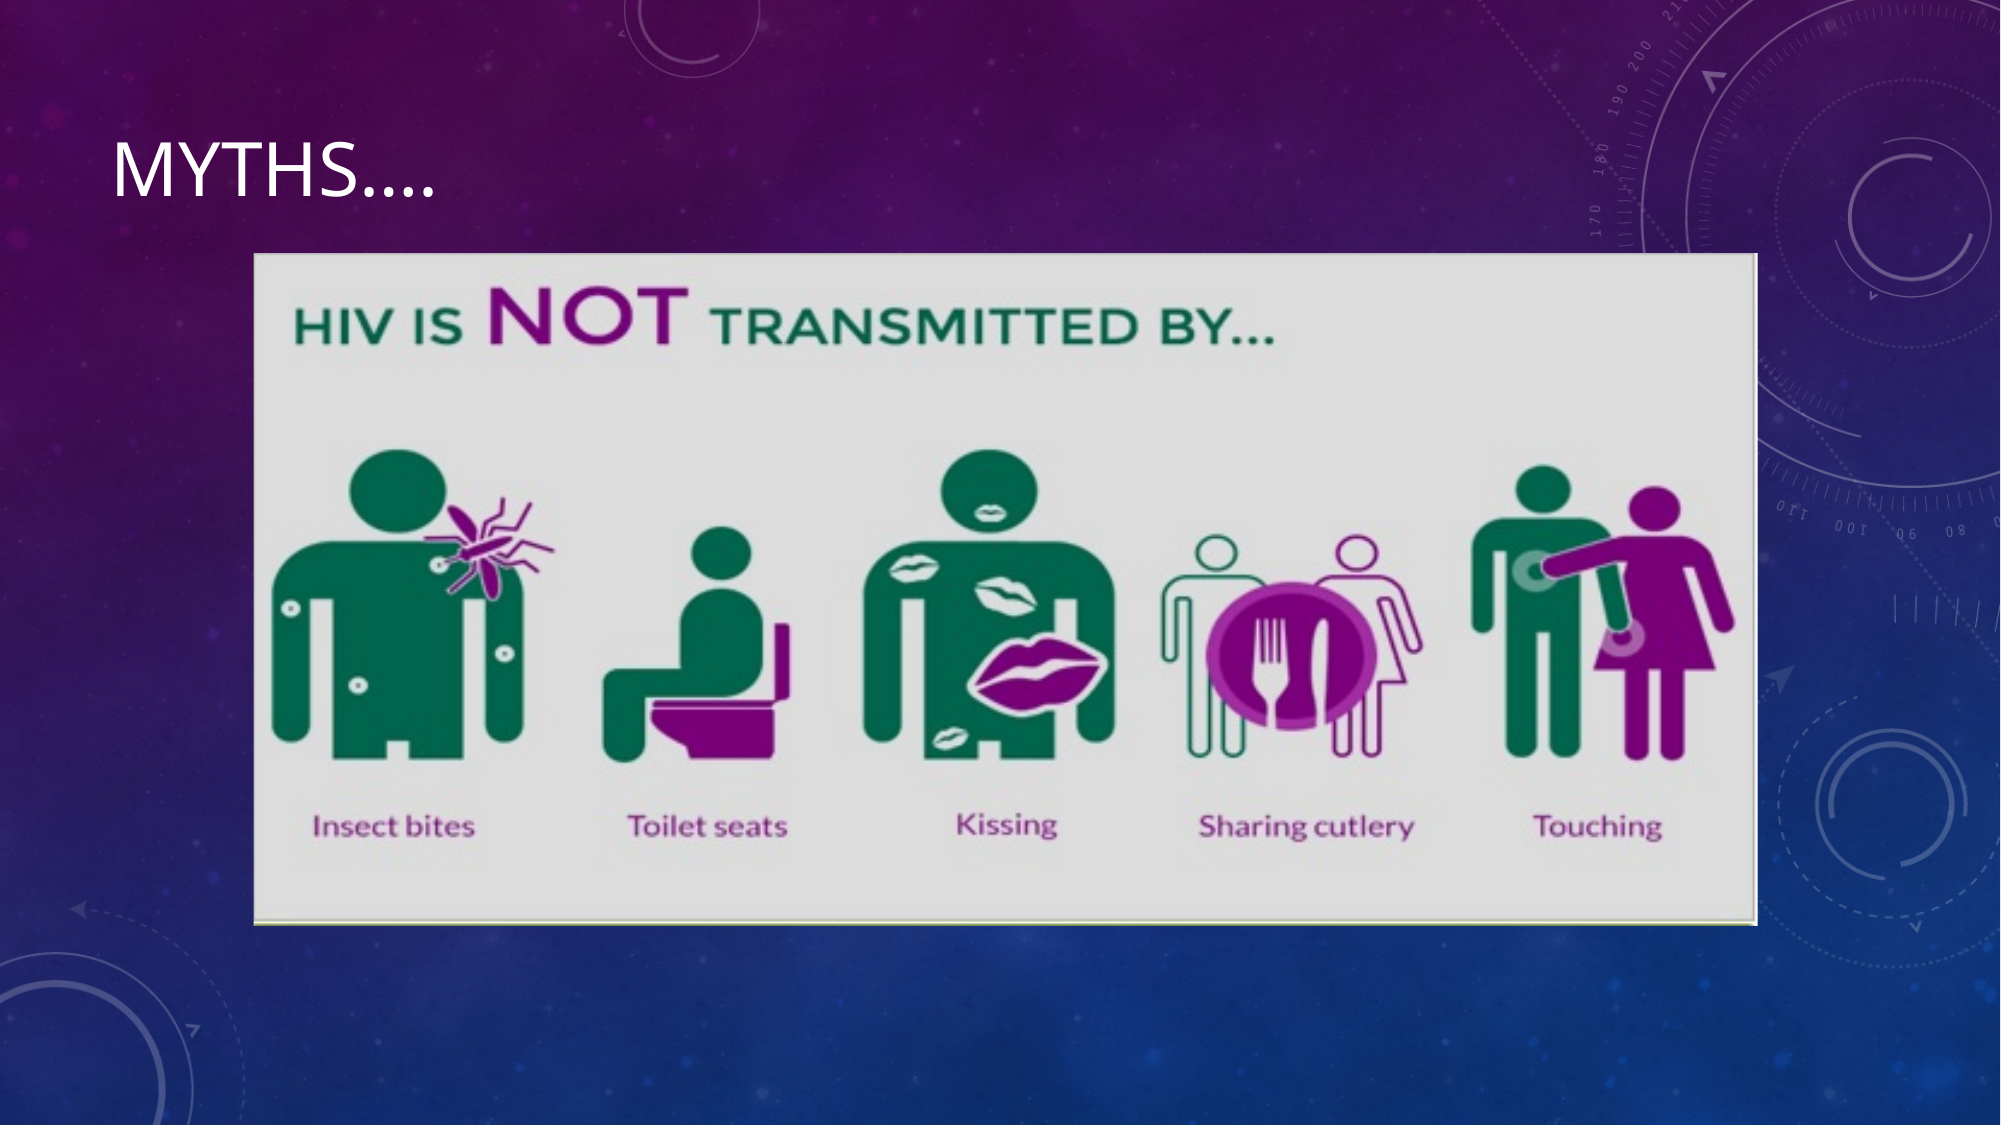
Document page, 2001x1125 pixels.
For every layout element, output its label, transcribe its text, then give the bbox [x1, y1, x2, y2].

title Myths…. [95, 47, 1758, 287]
picture [0, 0, 2001, 1125]
